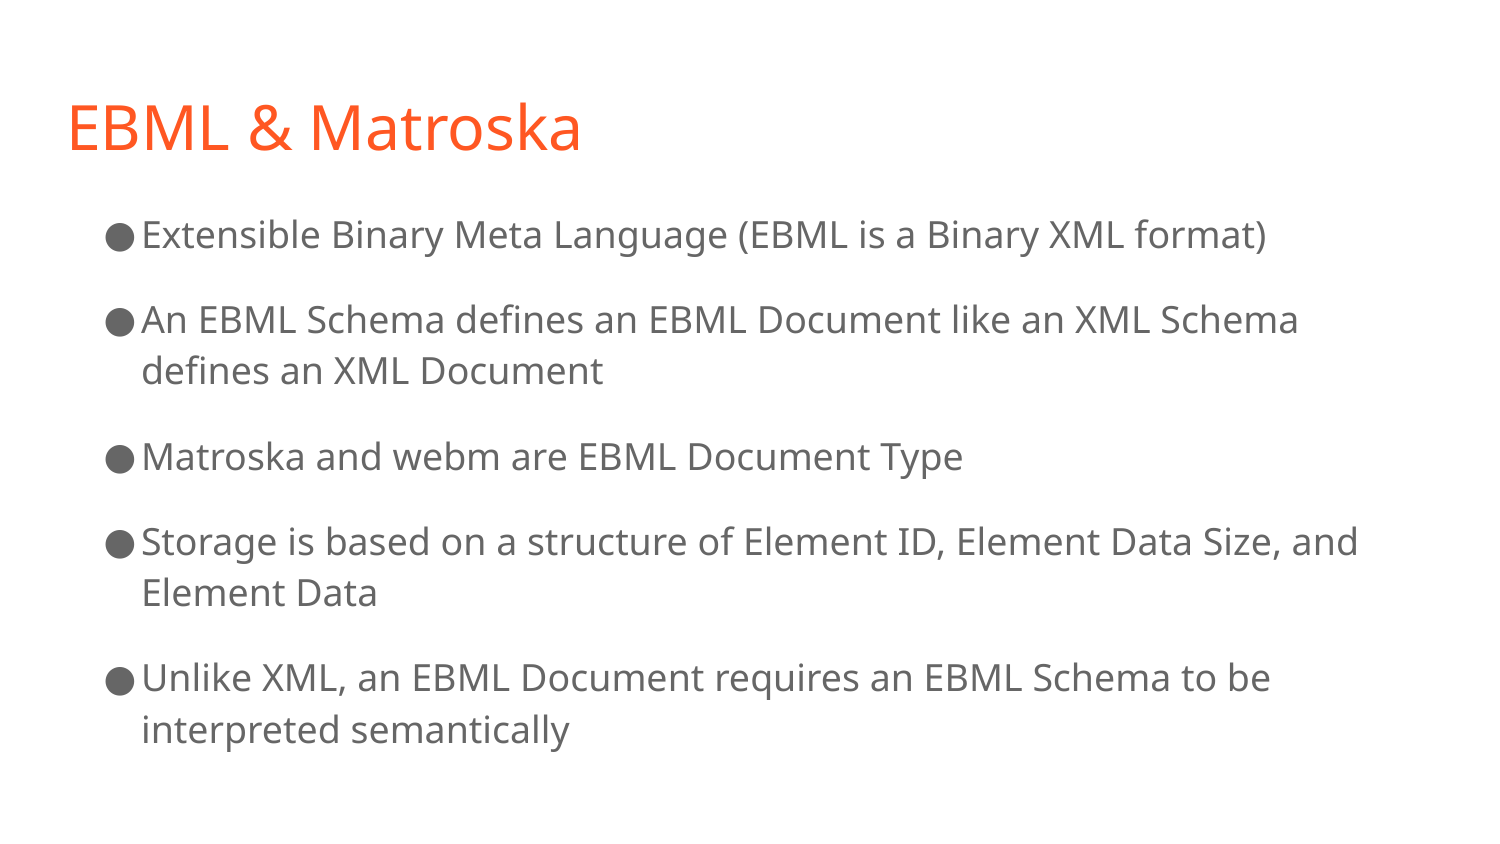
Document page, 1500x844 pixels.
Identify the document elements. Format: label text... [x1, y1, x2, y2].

title EBML & Matroska [51, 72, 1449, 167]
list Extensible Binary Meta Language (EBML is a Binary XML format) An EBML Schema defines an EBML Document like an XML Schema defines an XML Document Matroska and webm are EBML Document Type Storage is based on a structure of Element ID, Element Data Size, and Element Data Unlike XML, an EBML Document requires an EBML Schema to be interpreted semantically [51, 189, 1449, 750]
